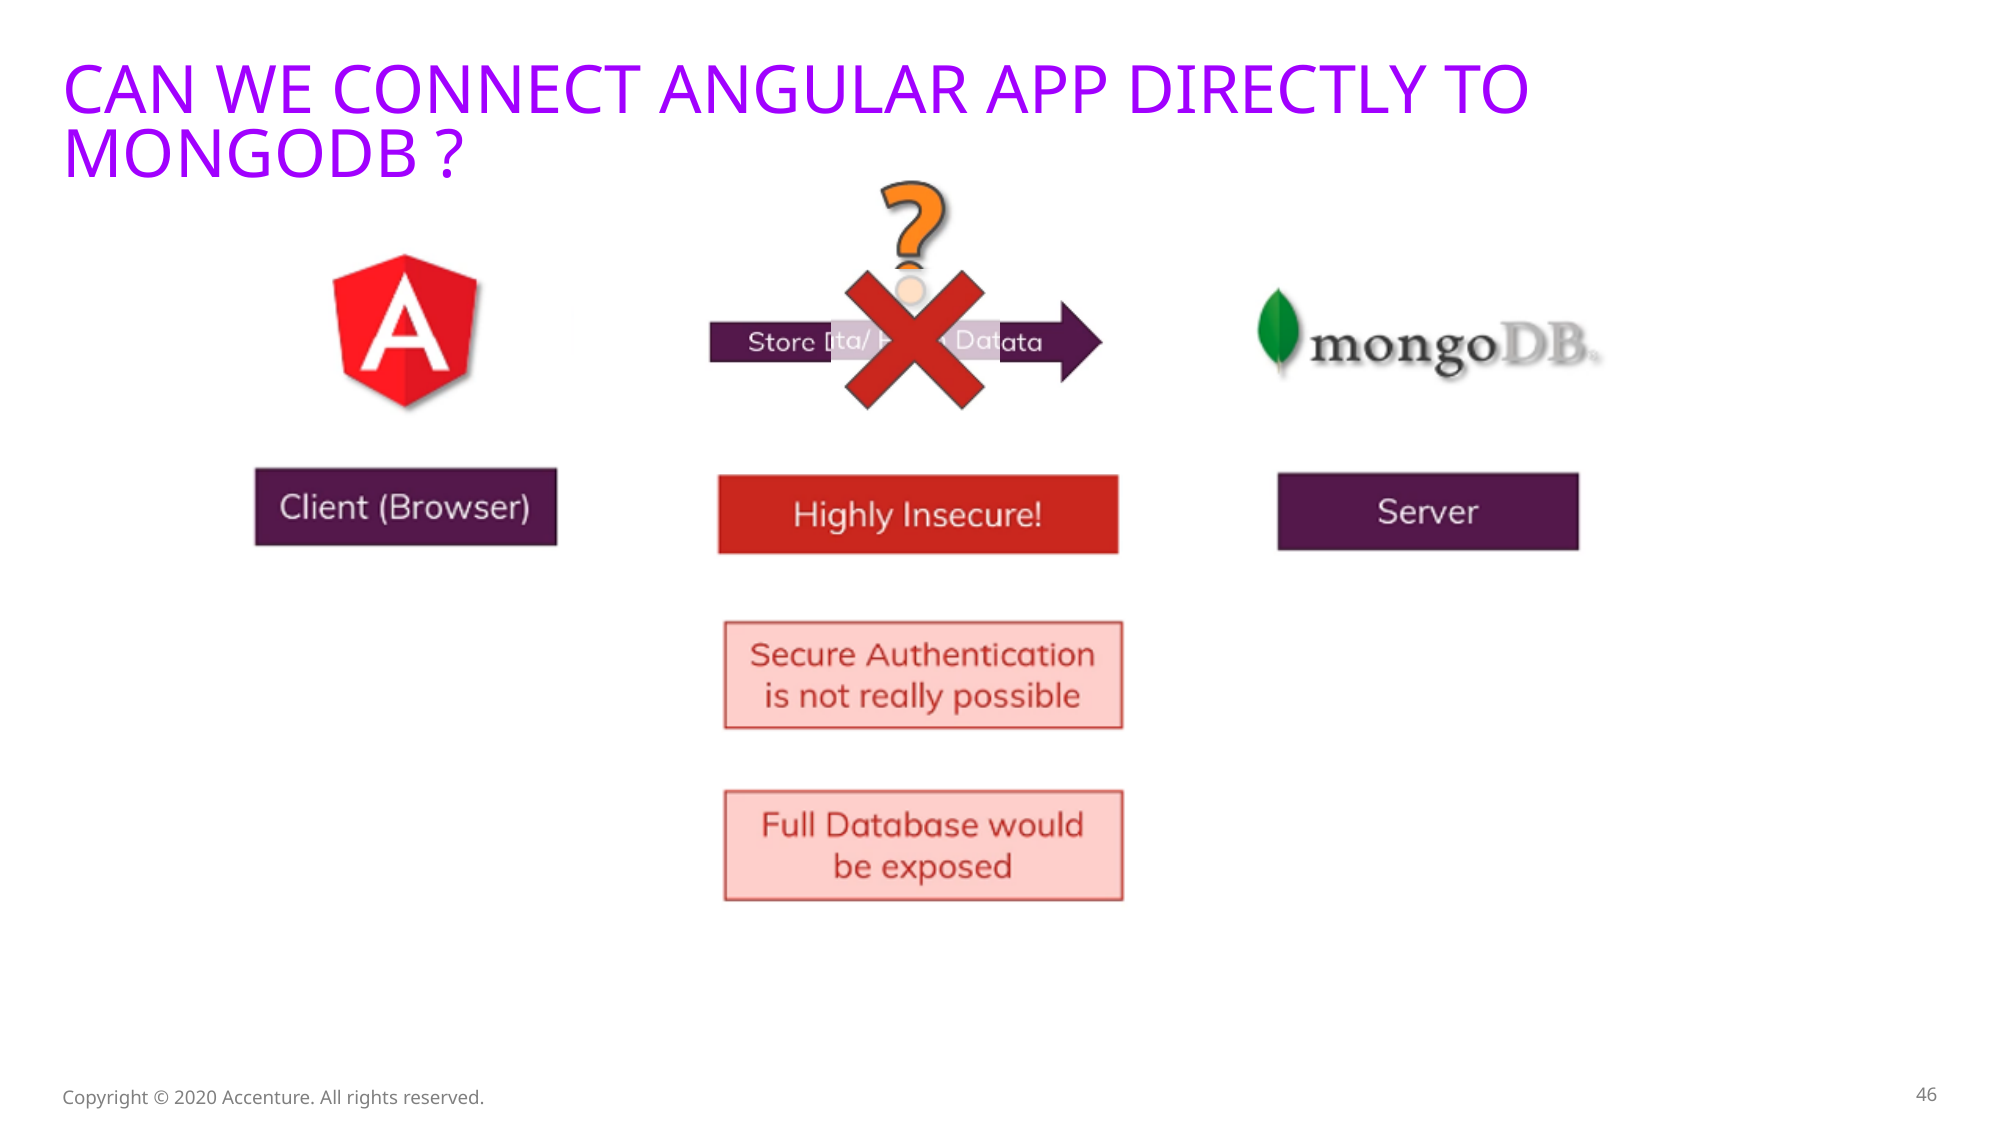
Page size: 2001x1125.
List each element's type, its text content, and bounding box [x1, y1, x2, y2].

picture [215, 229, 574, 563]
picture [712, 474, 1123, 563]
picture [1235, 220, 1618, 577]
title Can we connect angular App directly to mongodb ? [62, 62, 1938, 211]
picture [721, 787, 1128, 911]
picture [721, 617, 1126, 733]
picture [687, 173, 1114, 420]
